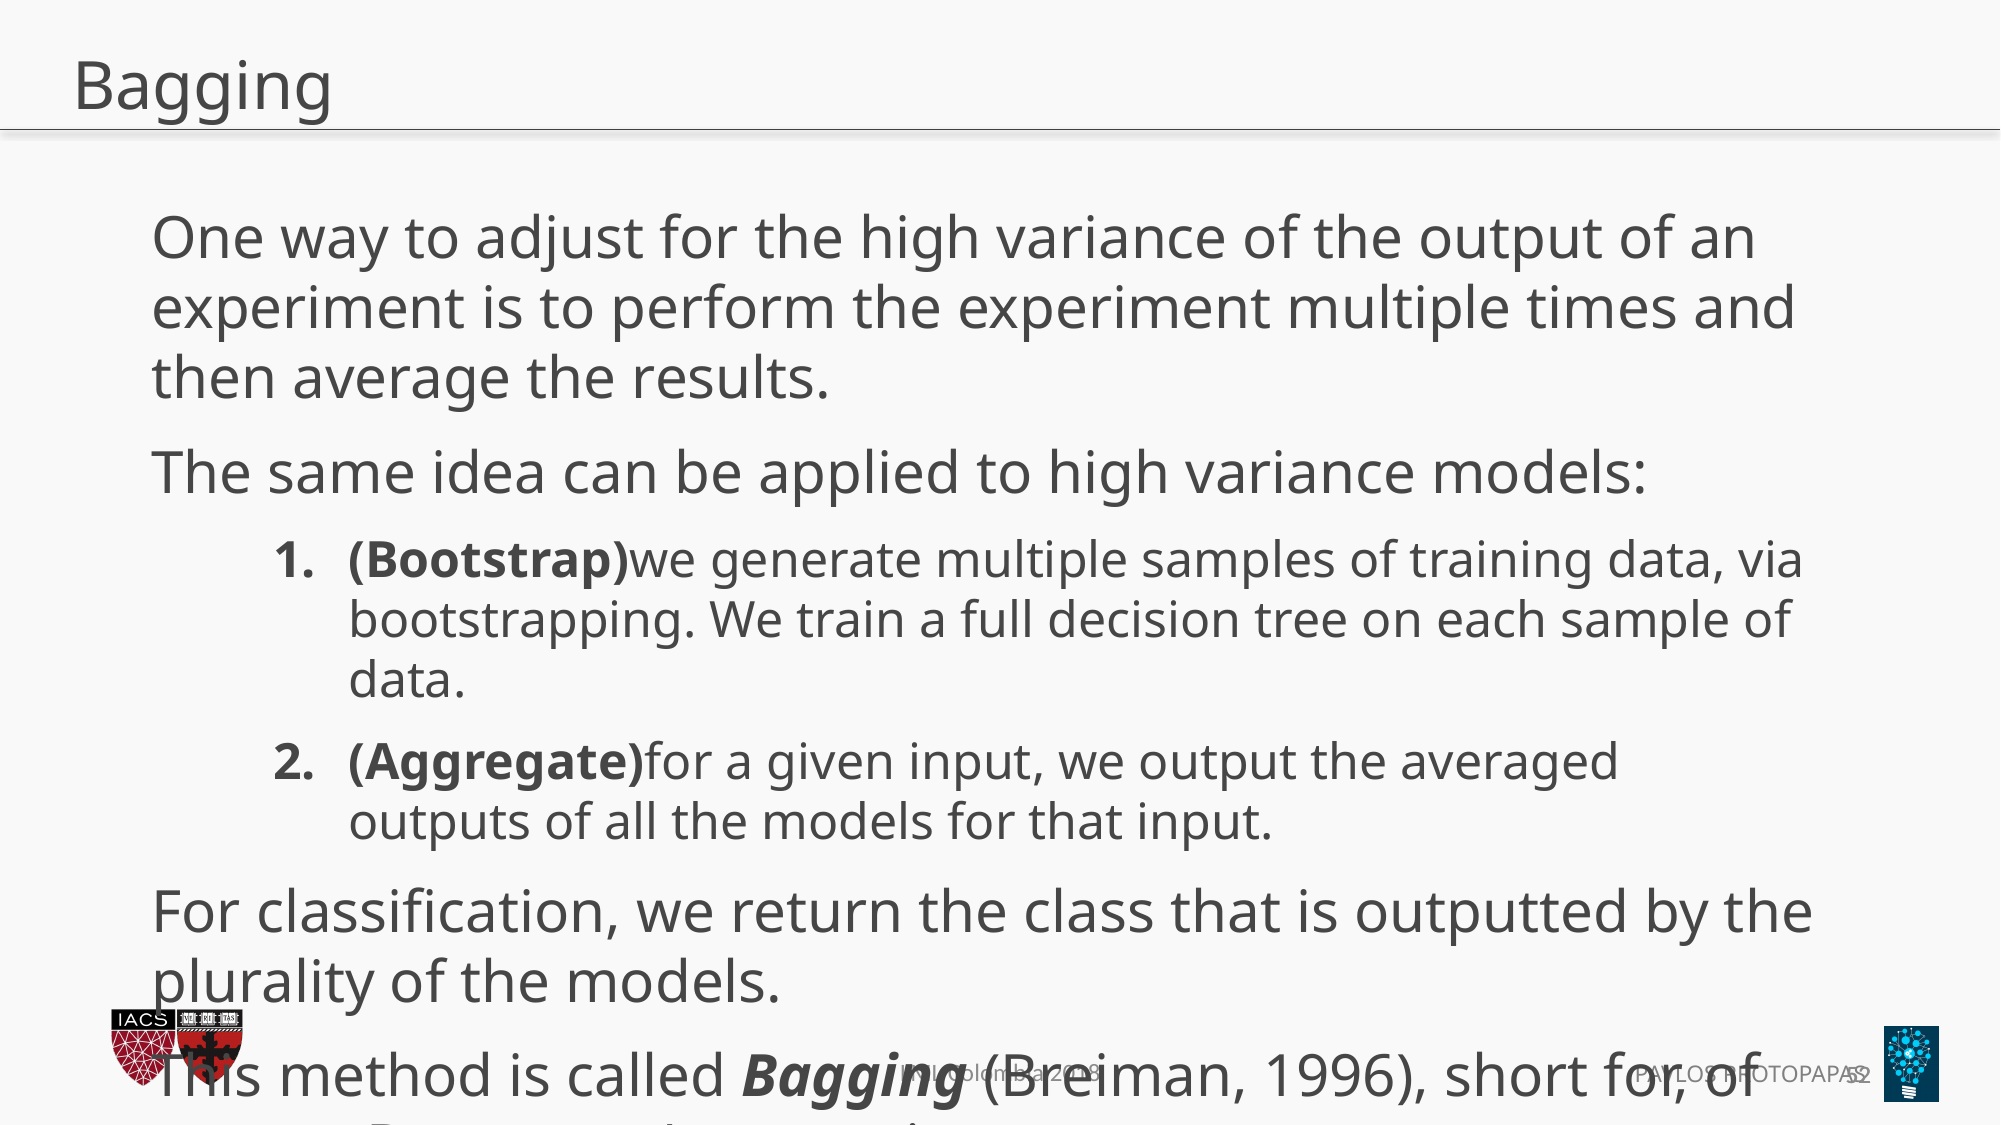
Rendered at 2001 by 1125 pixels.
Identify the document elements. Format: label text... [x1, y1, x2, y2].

picture [1905, 1049, 1913, 1058]
slide_number 52 [1419, 1043, 1886, 1104]
list One way to adjust for the high variance of the output of an experiment is to perform the experiment multiple times and then average the results. The same idea can be applied to high variance models: (Bootstrap)we generate multiple samples of training data, via bootstrapping. We train a full decision tree on each sample of data. (Aggregate)for a given input, we output the averaged outputs of all the models for that input. For classification, we return the class that is outputted by the plurality of the models. This method is called Bagging (Breiman, 1996), short for, of course, Bootstrap Aggregating. [136, 193, 1831, 540]
title Bagging [57, 35, 1943, 162]
picture [1903, 1086, 1915, 1098]
picture [109, 1009, 243, 1086]
